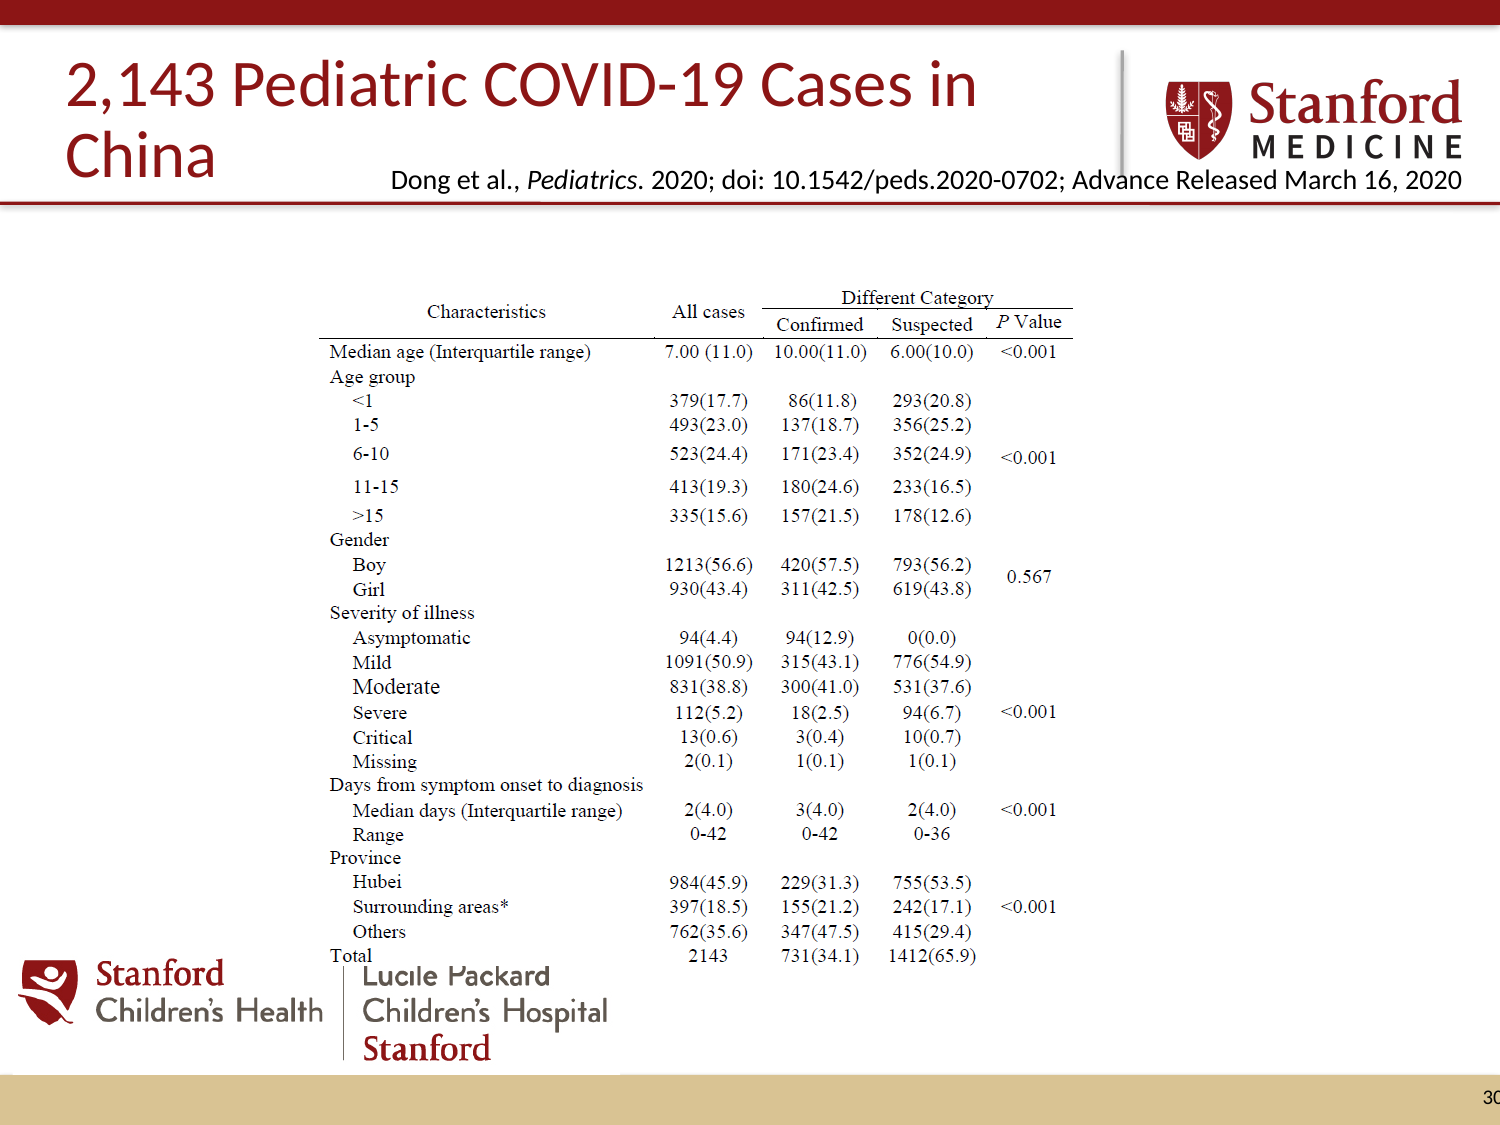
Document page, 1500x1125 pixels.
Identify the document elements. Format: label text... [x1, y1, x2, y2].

picture [12, 286, 1078, 1075]
title 2,143 Pediatric COVID-19 Cases in China [50, 110, 1100, 200]
picture [1162, 74, 1466, 154]
text_box Dong et al., Pediatrics. 2020; doi: 10.1542/peds.2020-0702; Advance Released March 16, 2020 [376, 154, 1484, 203]
